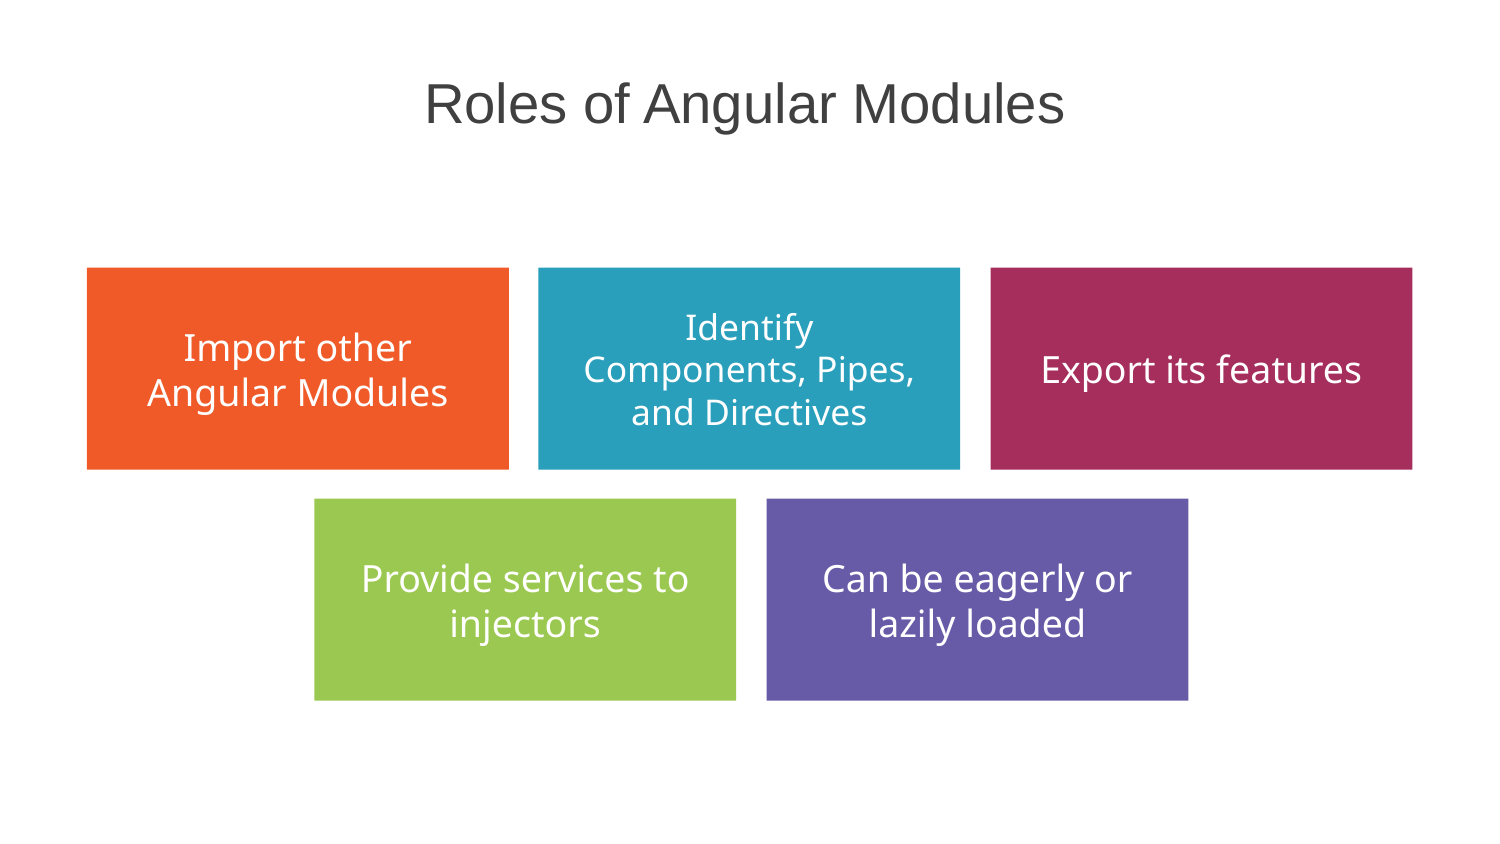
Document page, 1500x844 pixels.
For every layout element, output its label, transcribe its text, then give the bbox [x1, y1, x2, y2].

list Import other Angular Modules [86, 267, 509, 470]
title Roles of Angular Modules [86, 72, 1414, 127]
list Can be eagerly or lazily loaded [766, 498, 1189, 701]
list Identify Components, Pipes, and Directives [538, 267, 961, 470]
list Export its features [990, 267, 1413, 470]
list Provide services to injectors [314, 498, 737, 701]
